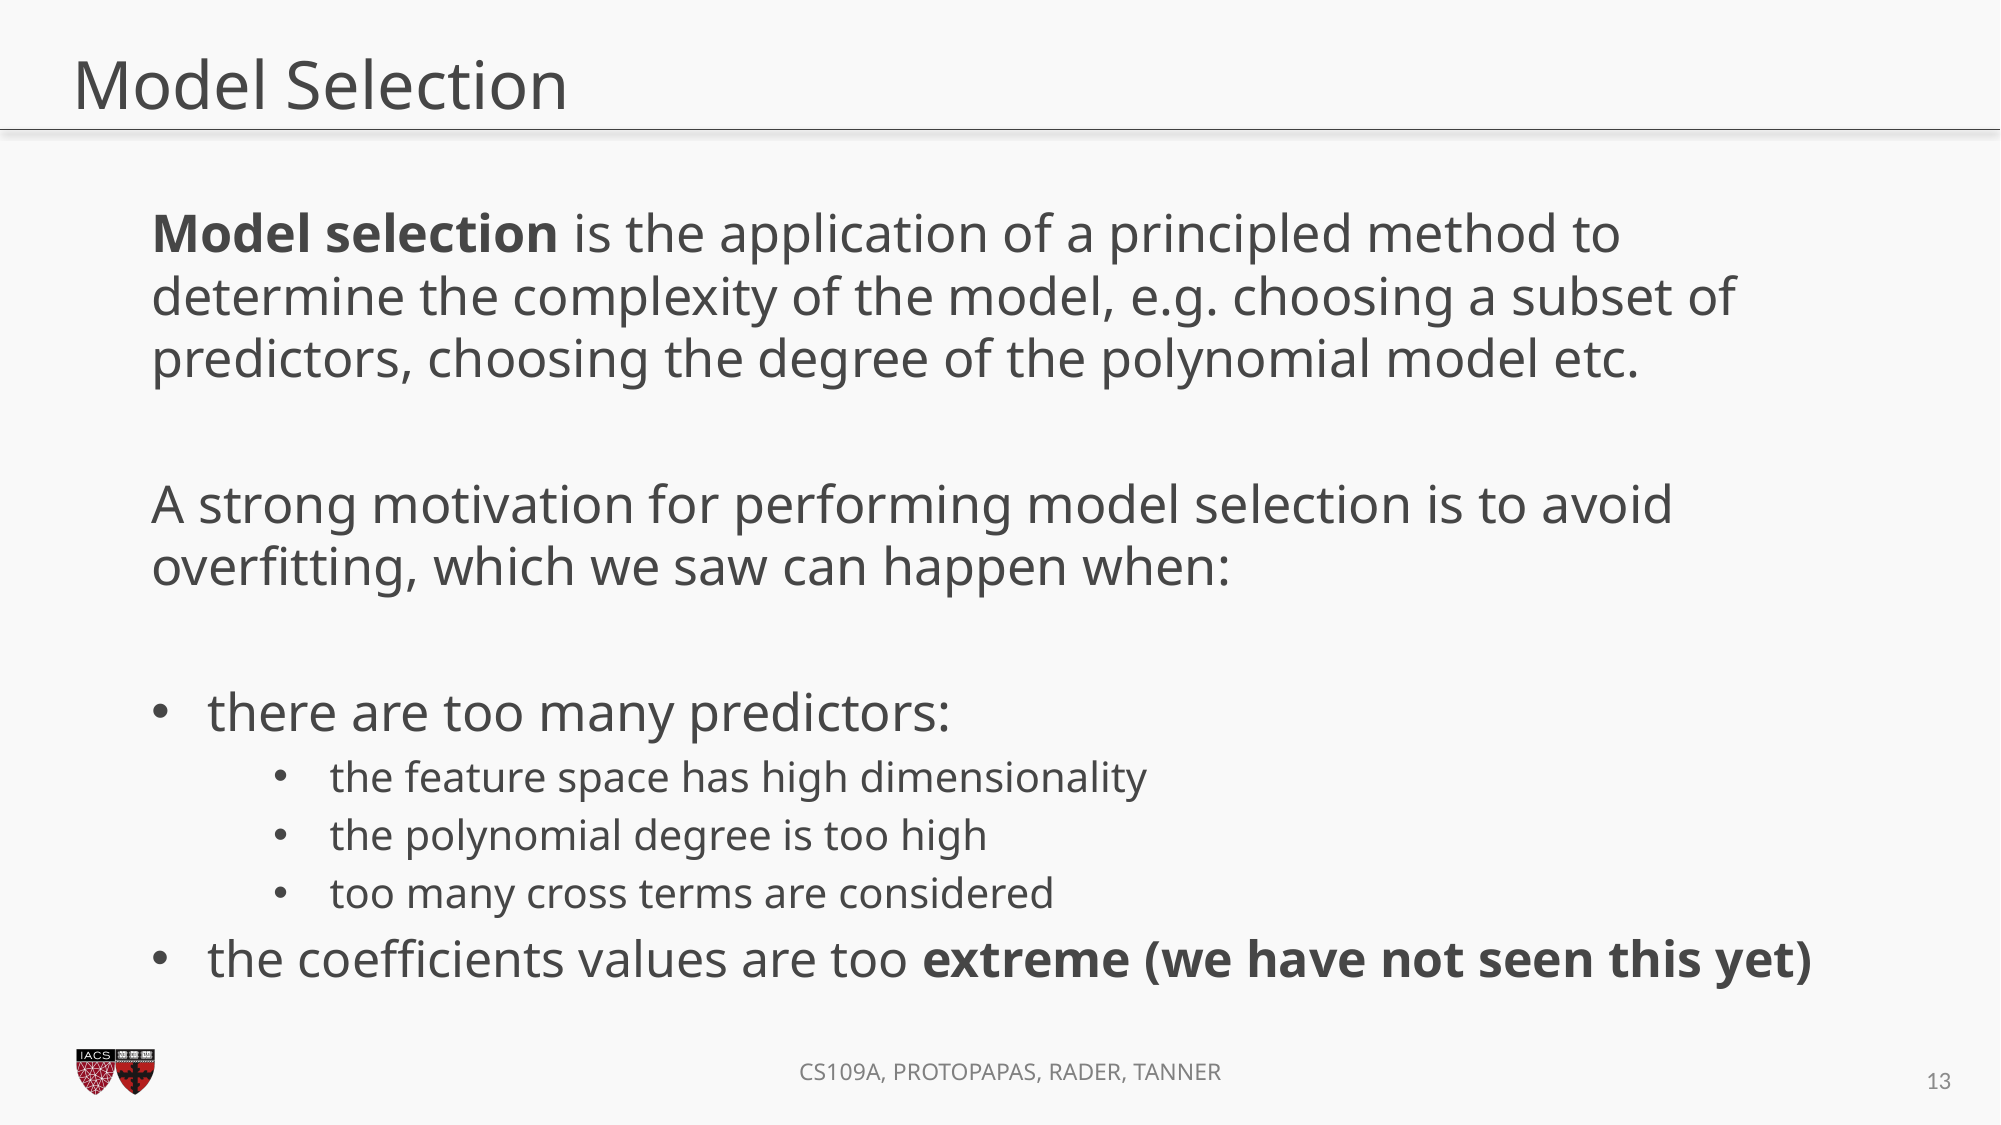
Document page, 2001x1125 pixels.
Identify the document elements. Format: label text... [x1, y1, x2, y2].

slide_number 13 [1500, 1050, 1967, 1110]
picture [75, 1049, 155, 1095]
title Model Selection [57, 35, 1943, 162]
list Model selection is the application of a principled method to determine the complexity of the model, e.g. choosing a subset of predictors, choosing the degree of the polynomial model etc. A strong motivation for performing model selection is to avoid overfitting, which we saw can happen when: there are too many predictors: the feature space has high dimensionality the polynomial degree is too high too many cross terms are considered the coefficients values are too extreme (we have not seen this yet) [136, 193, 1900, 540]
